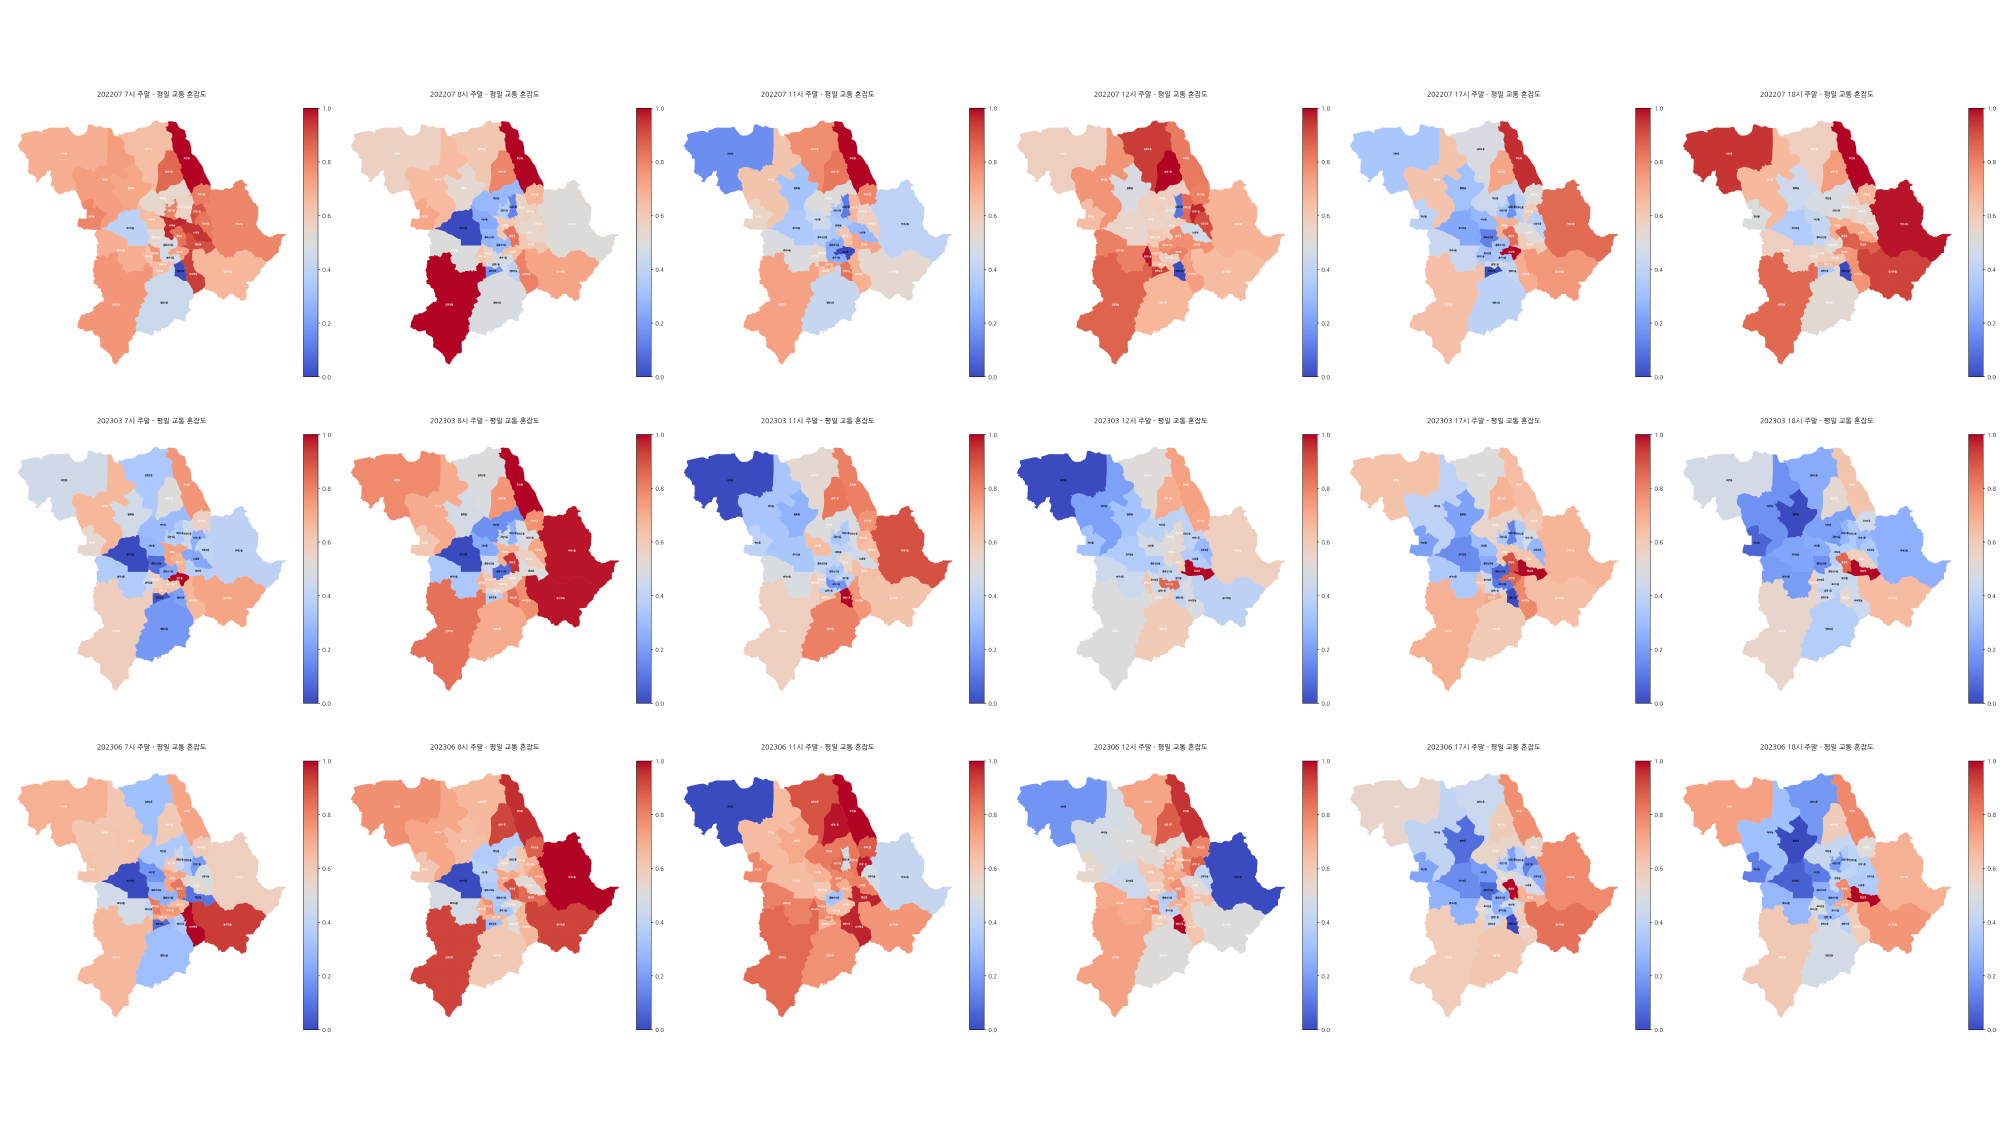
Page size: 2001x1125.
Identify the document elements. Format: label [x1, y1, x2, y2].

picture [0, 87, 2000, 1038]
